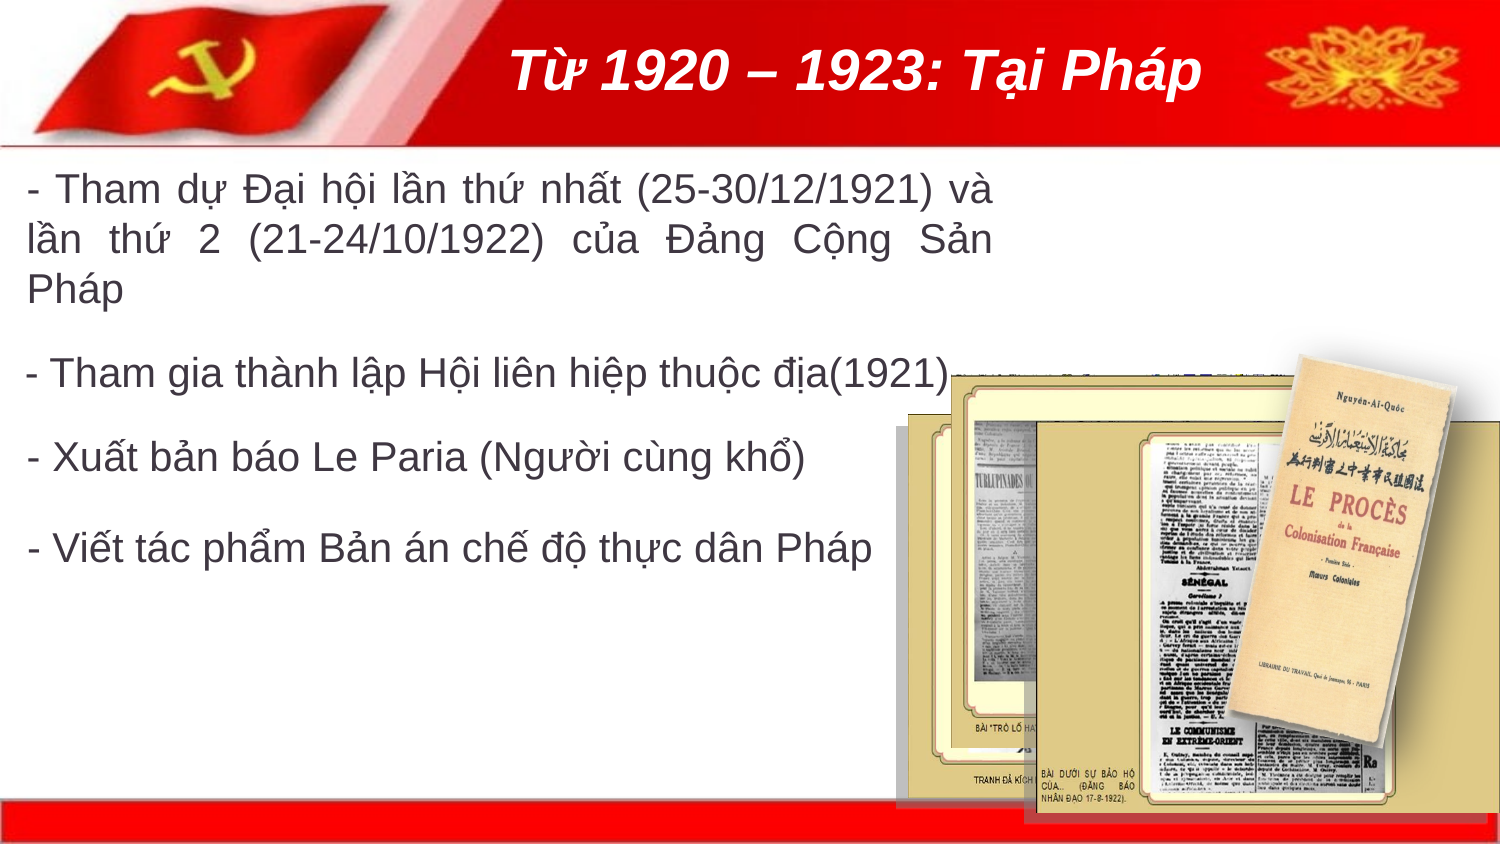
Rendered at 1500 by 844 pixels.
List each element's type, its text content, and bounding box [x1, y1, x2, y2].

text_box Từ 1920 – 1923: Tại Pháp [461, 25, 1251, 110]
picture [0, 0, 1500, 844]
text_box - Xuất bản báo Le Paria (Người cùng khổ) [11, 422, 903, 488]
text_box - Tham dự Đại hội lần thứ nhất (25-30/12/1921) và lần thứ 2 (21-24/10/1922) của Đảng Cộng Sản Pháp [11, 154, 1009, 320]
text_box - Tham gia thành lập Hội liên hiệp thuộc địa(1921) [10, 337, 989, 403]
text_box - Viết tác phẩm Bản án chế độ thực dân Pháp [12, 513, 896, 579]
